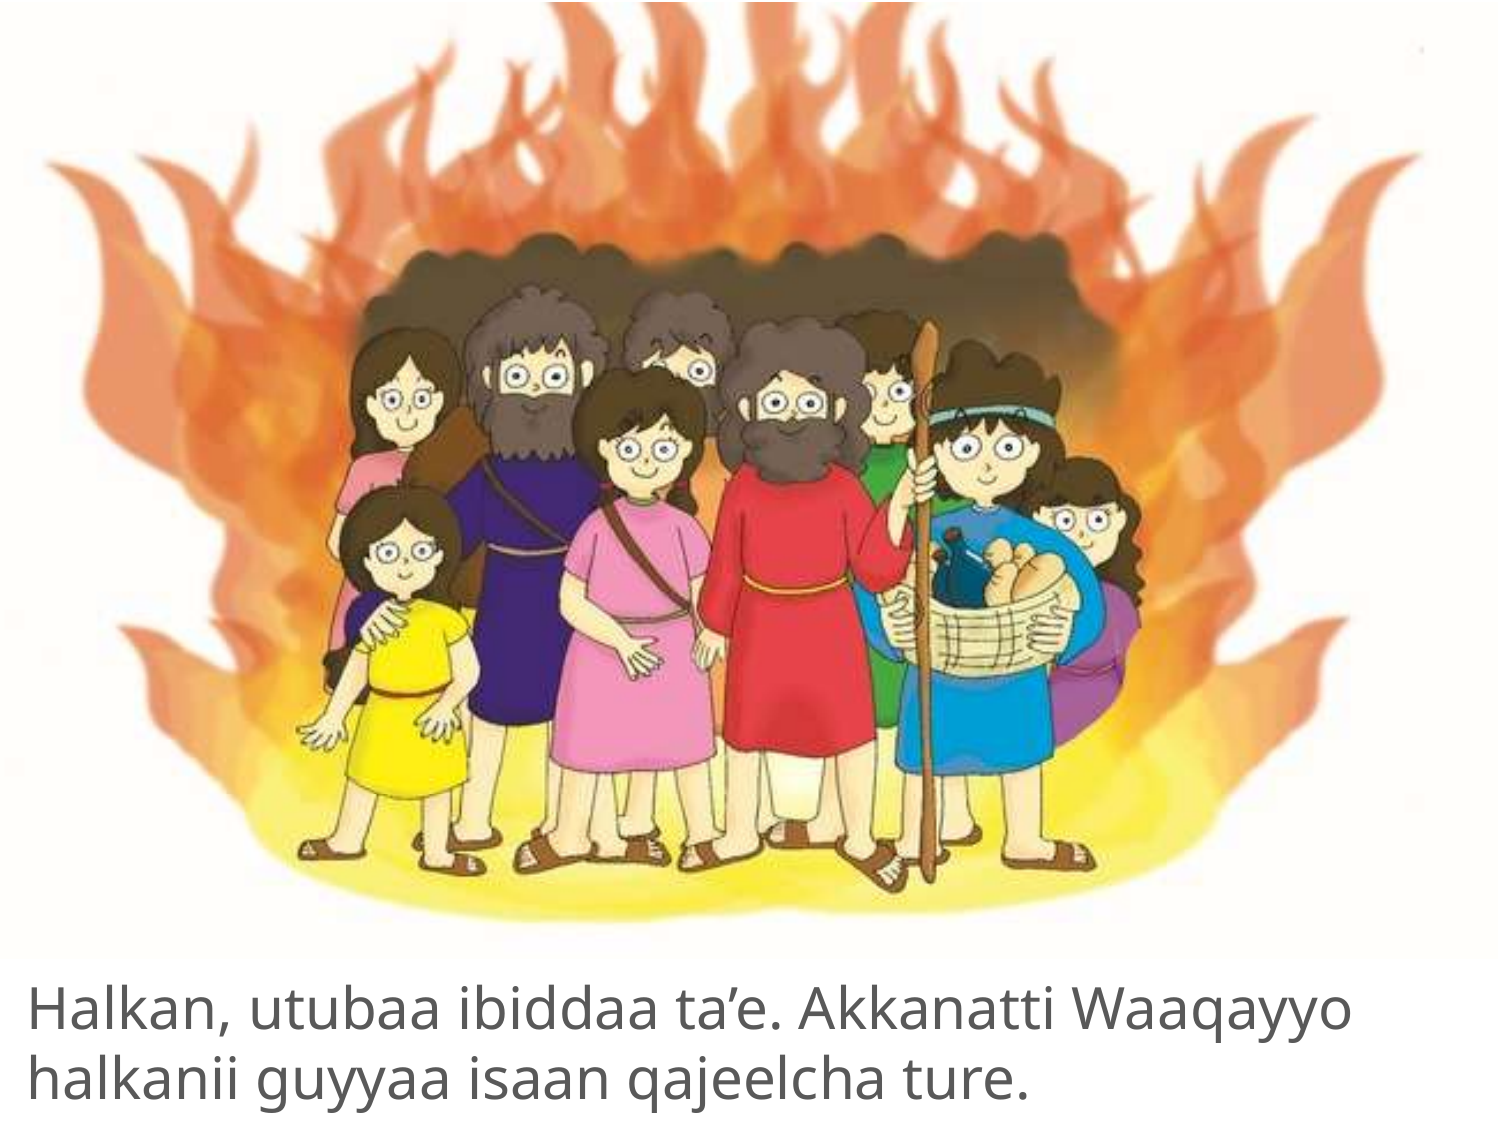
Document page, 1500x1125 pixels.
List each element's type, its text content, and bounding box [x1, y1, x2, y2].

text_box Halkan, utubaa ibiddaa ta’e. Akkanatti Waaqayyo halkanii guyyaa isaan qajeelcha ture. [11, 964, 1498, 1119]
picture [0, 2, 1498, 959]
